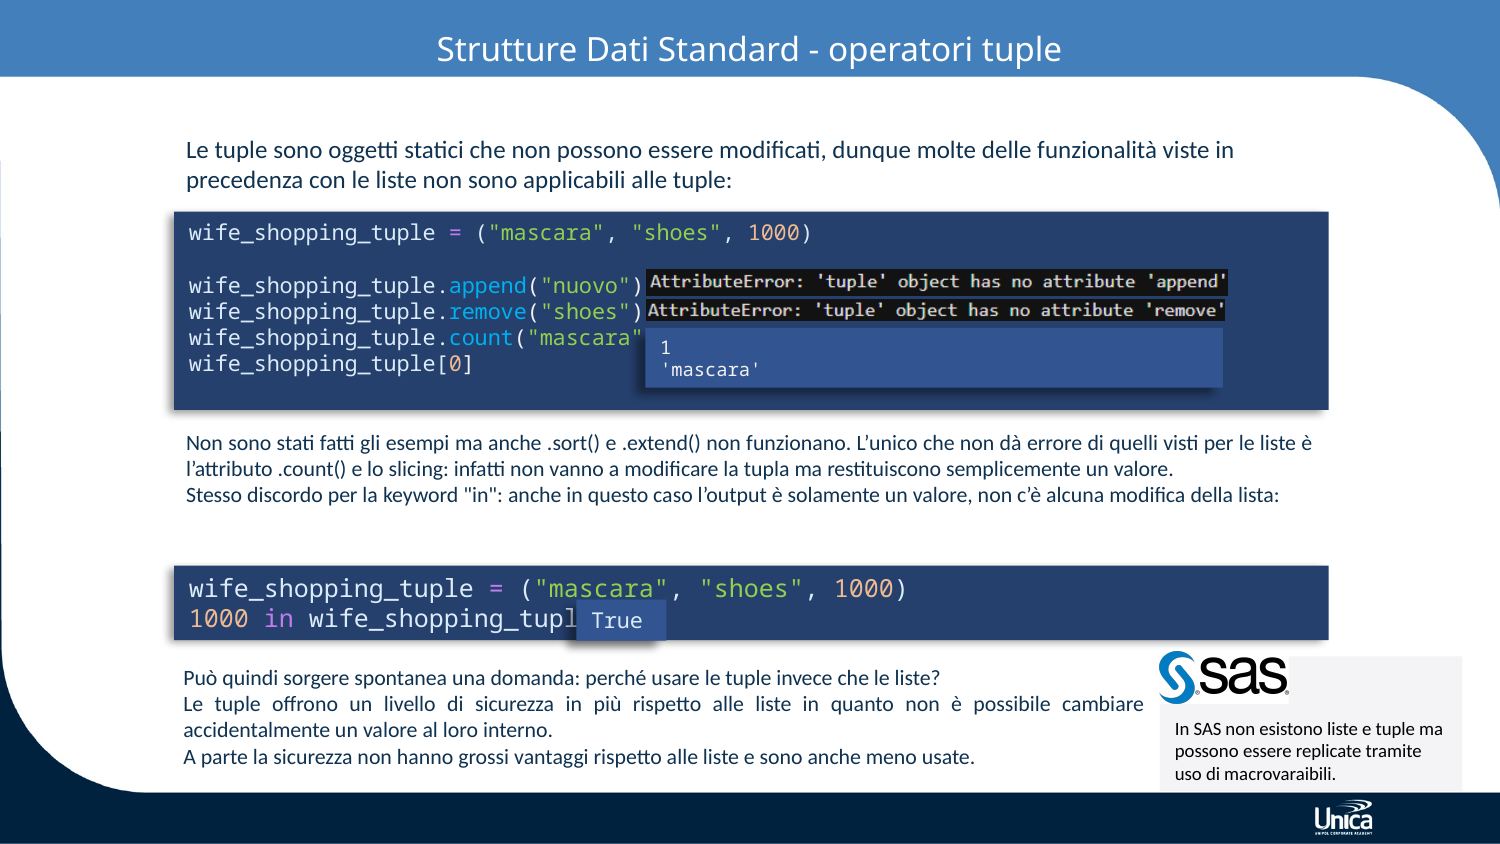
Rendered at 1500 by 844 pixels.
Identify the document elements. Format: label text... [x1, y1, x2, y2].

picture [0, 0, 1500, 844]
title Strutture Dati Standard - operatori tuple [120, 36, 1380, 105]
text_box Non sono stati fatti gli esempi ma anche .sort() e .extend() non funzionano. L’unico che non dà errore di quelli visti per le liste è l’attributo .count() e lo slicing: infatti non vanno a modificare la tupla ma restituiscono semplicemente un valore. Stesso discordo per la keyword "in": anche in questo caso l’output è solamente un valore, non c’è alcuna modifica della lista: [171, 420, 1329, 515]
text_box True [576, 599, 667, 641]
text_box In SAS non esistono liste e tuple ma possono essere replicate tramite uso di macrovaraibili. [1159, 656, 1463, 792]
text_box Può quindi sorgere spontanea una domanda: perché usare le tuple invece che le liste? Le tuple offrono un livello di sicurezza in più rispetto alle liste in quanto non è possibile cambiare accidentalmente un valore al loro interno. A parte la sicurezza non hanno grossi vantaggi rispetto alle liste e sono anche meno usate. [168, 656, 1160, 776]
text_box Le tuple sono oggetti statici che non possono essere modificati, dunque molte delle funzionalità viste in precedenza con le liste non sono applicabili alle tuple: [171, 125, 1326, 201]
text_box wife_shopping_tuple = ("mascara", "shoes", 1000) 1000 in wife_shopping_tuple [174, 565, 1329, 641]
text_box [1159, 637, 1289, 705]
text_box wife_shopping_tuple = ("mascara", "shoes", 1000) wife_shopping_tuple.append("nuovo") wife_shopping_tuple.remove("shoes") wife_shopping_tuple.count("mascara") wife_shopping_tuple[0] [174, 211, 1329, 410]
text_box 1 'mascara' [645, 327, 1223, 388]
